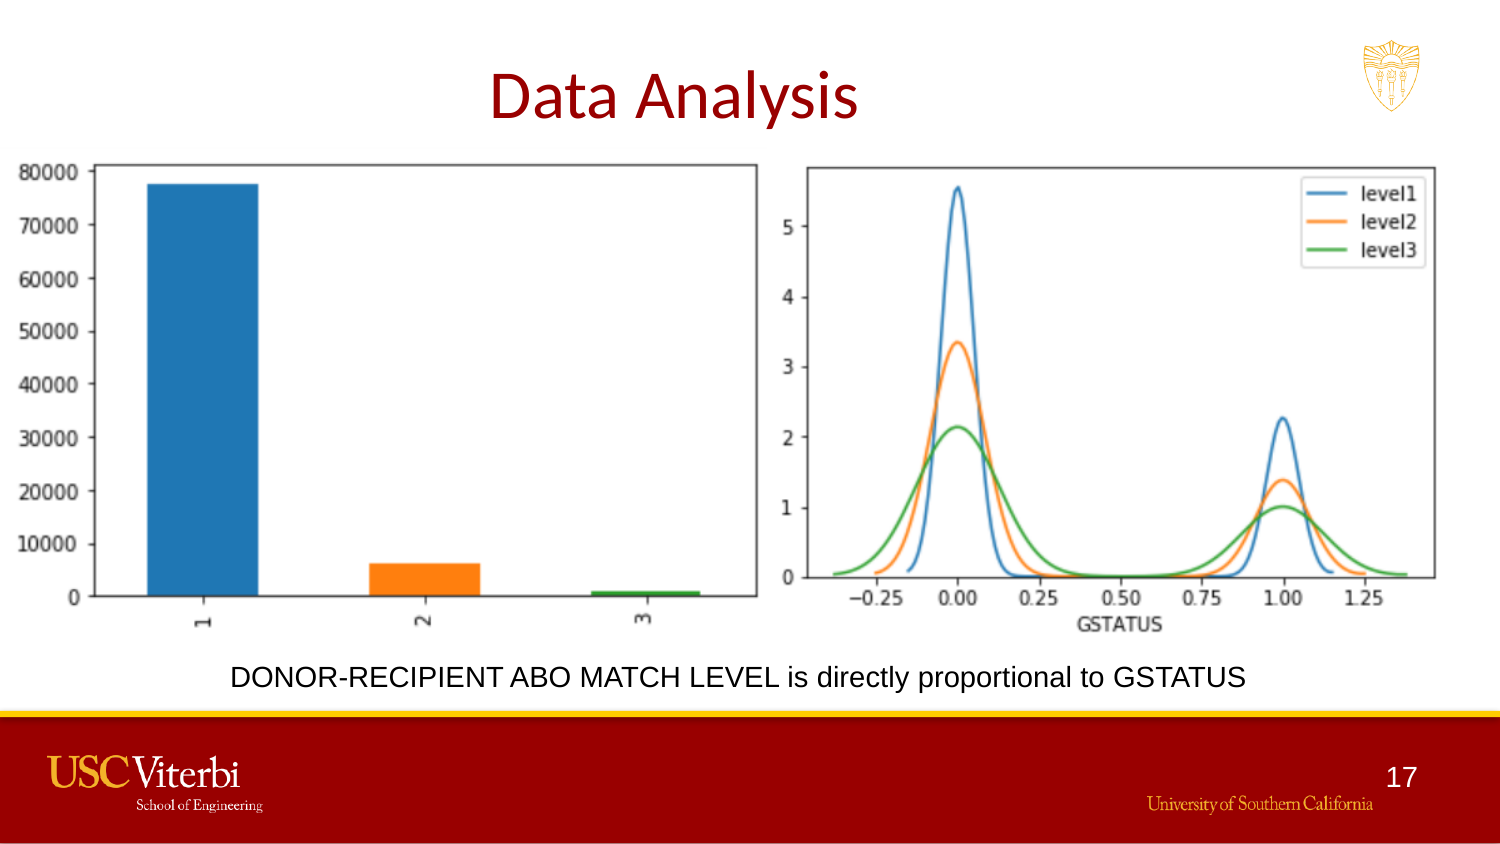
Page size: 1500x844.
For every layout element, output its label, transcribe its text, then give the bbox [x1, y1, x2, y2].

picture [1350, 29, 1438, 122]
picture [1147, 795, 1373, 815]
picture [47, 755, 263, 813]
title Data Analysis [0, 26, 1350, 156]
text_box 17 [1370, 751, 1445, 804]
text_box DONOR-RECIPIENT ABO MATCH LEVEL is directly proportional to GSTATUS [215, 650, 1318, 701]
picture [0, 147, 1442, 641]
